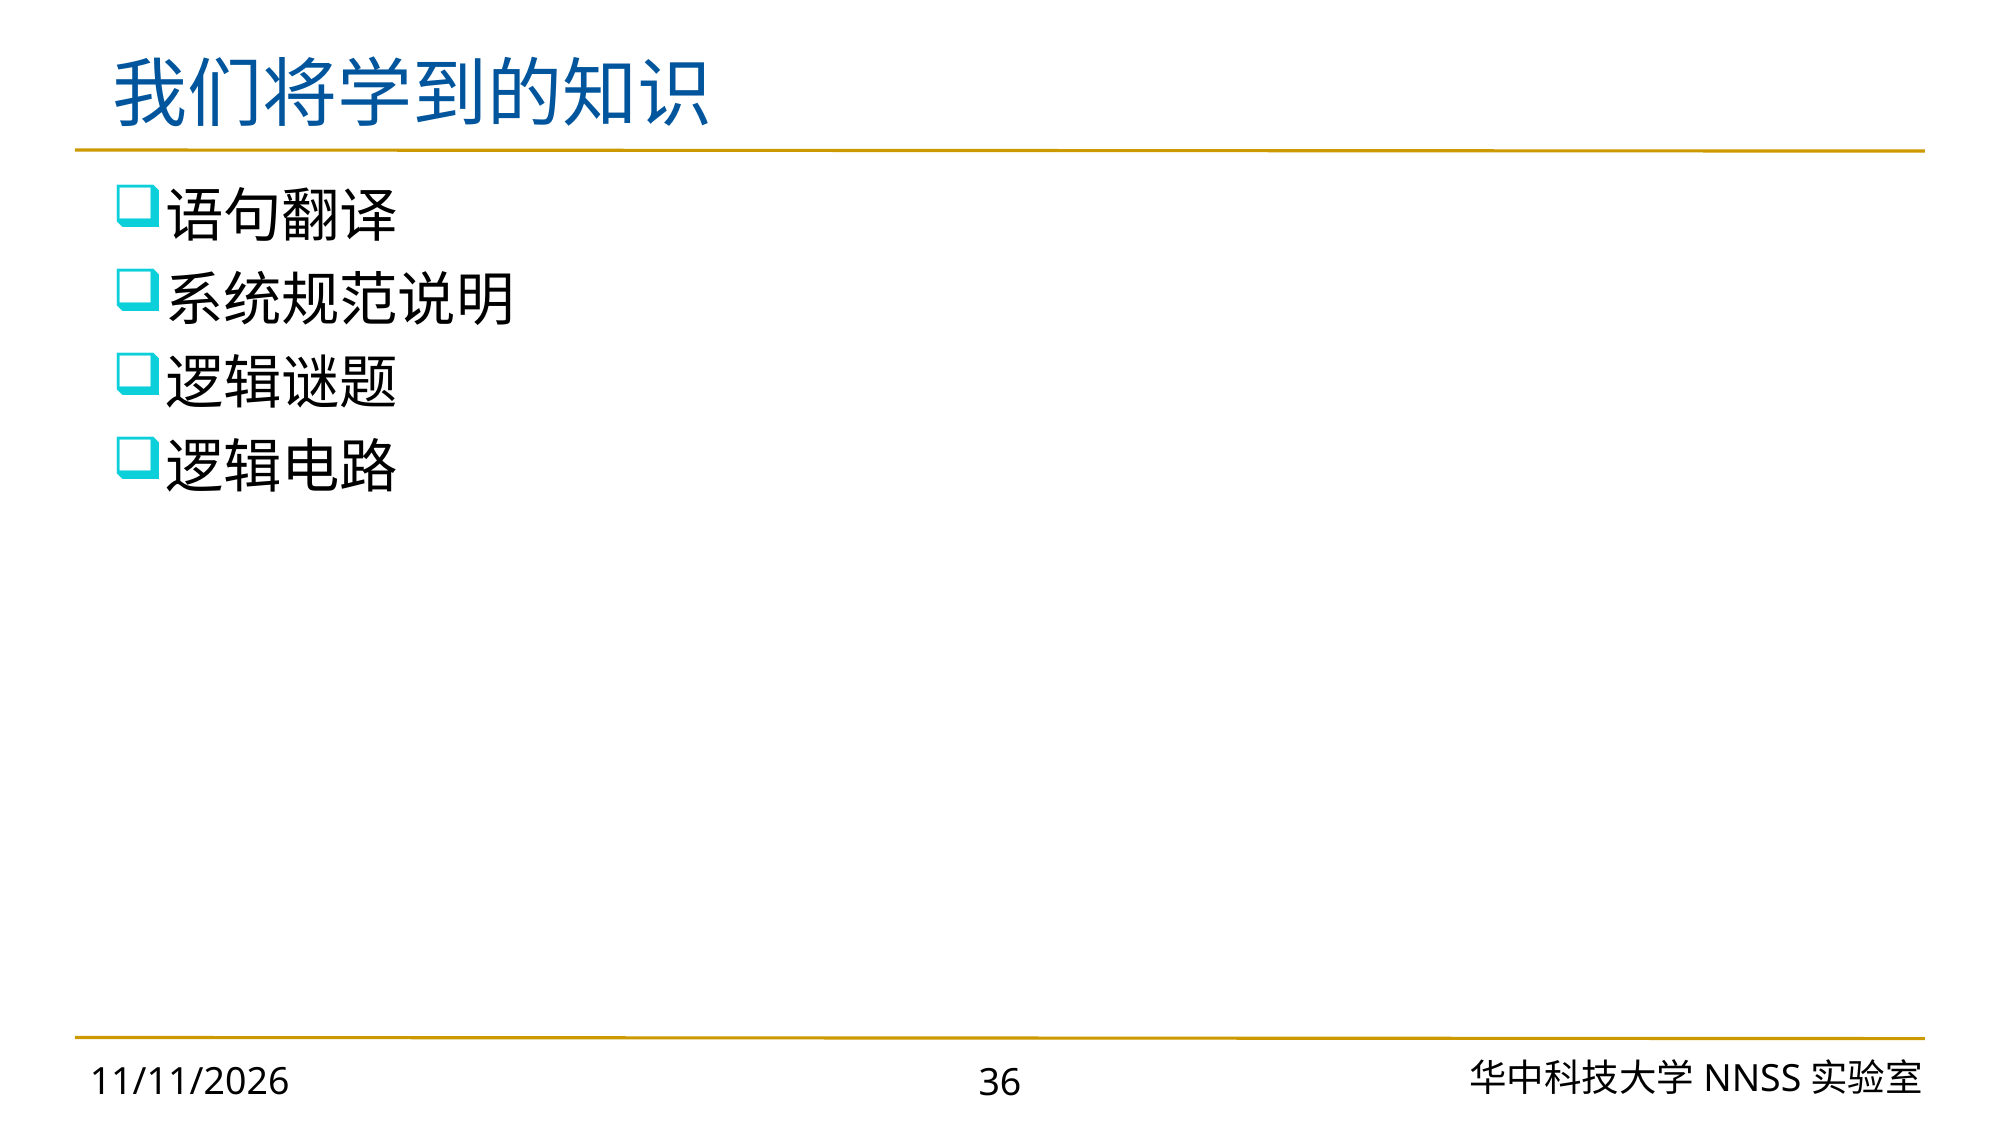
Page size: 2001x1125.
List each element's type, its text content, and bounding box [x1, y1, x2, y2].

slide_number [75, 1050, 550, 1111]
list 语句翻译 系统规范说明 逻辑谜题 逻辑电路 [97, 178, 1900, 1019]
slide_number 36 [699, 1050, 1300, 1111]
footer 华中科技大学NNSS实验室 [1125, 1046, 1938, 1113]
title 我们将学到的知识 [97, 44, 1900, 149]
